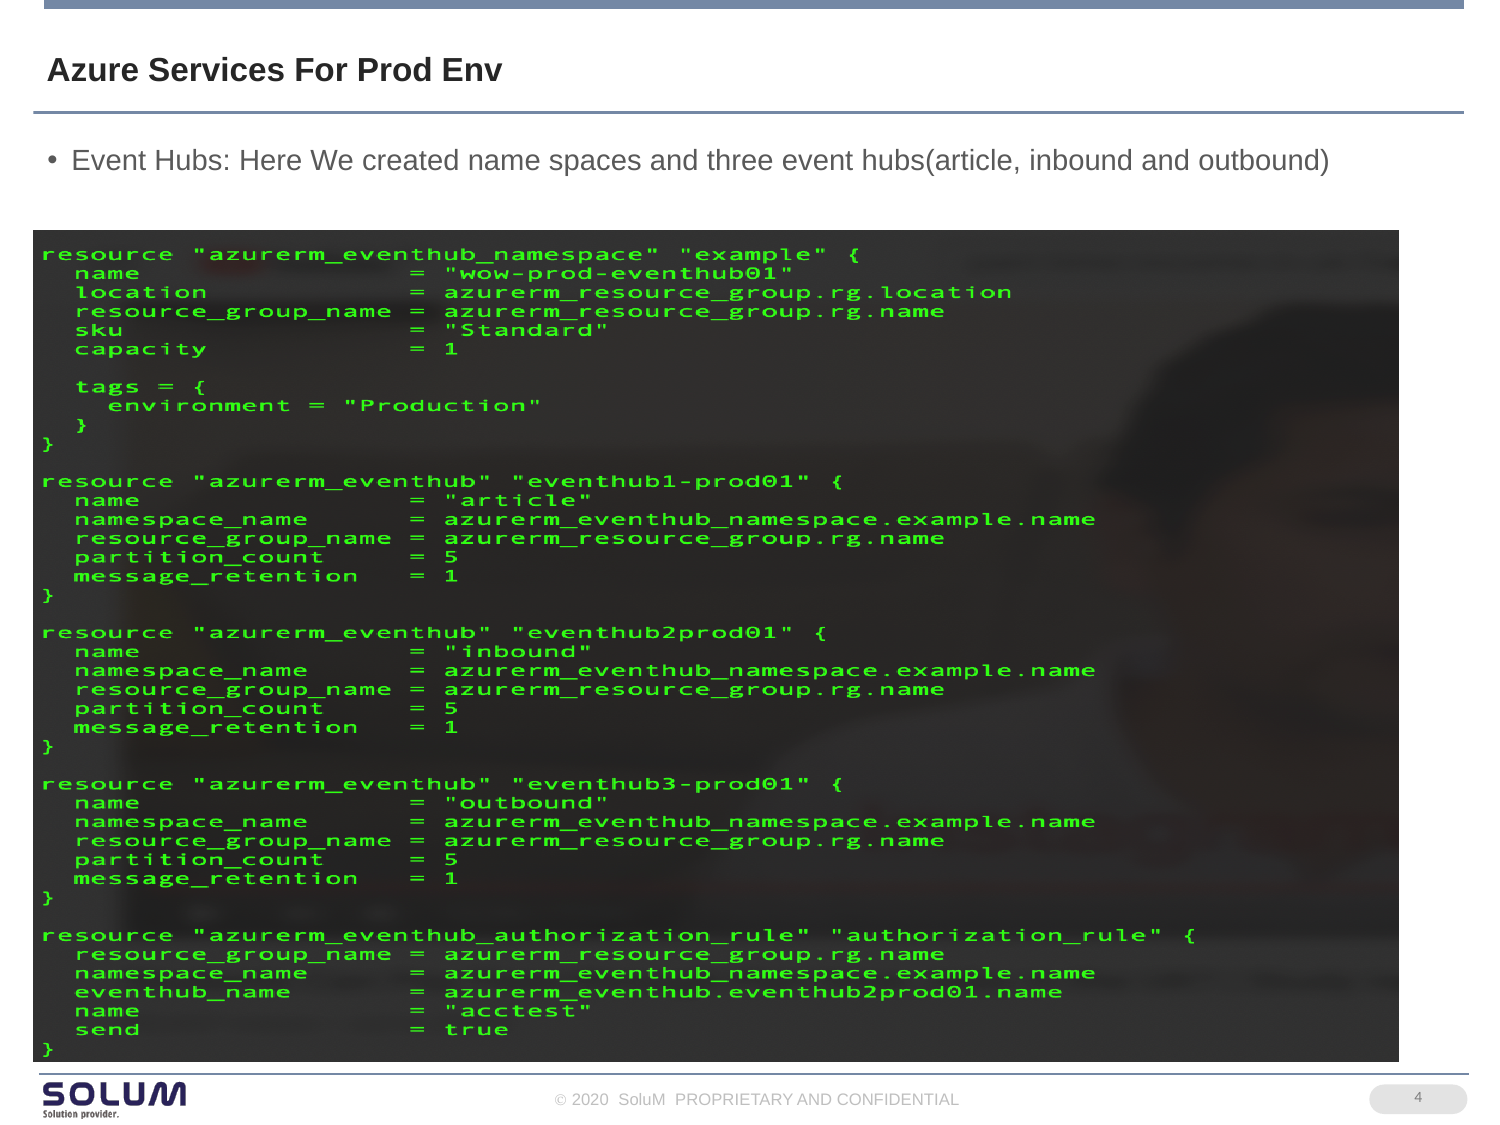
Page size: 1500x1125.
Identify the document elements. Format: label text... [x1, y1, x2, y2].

title Azure Services For Prod Env [46, 28, 1349, 113]
subtitle Event Hubs: Here We created name spaces and three event hubs(article, inbound and outbound) [33, 137, 1464, 244]
picture [33, 229, 1399, 1062]
picture [41, 1080, 187, 1119]
